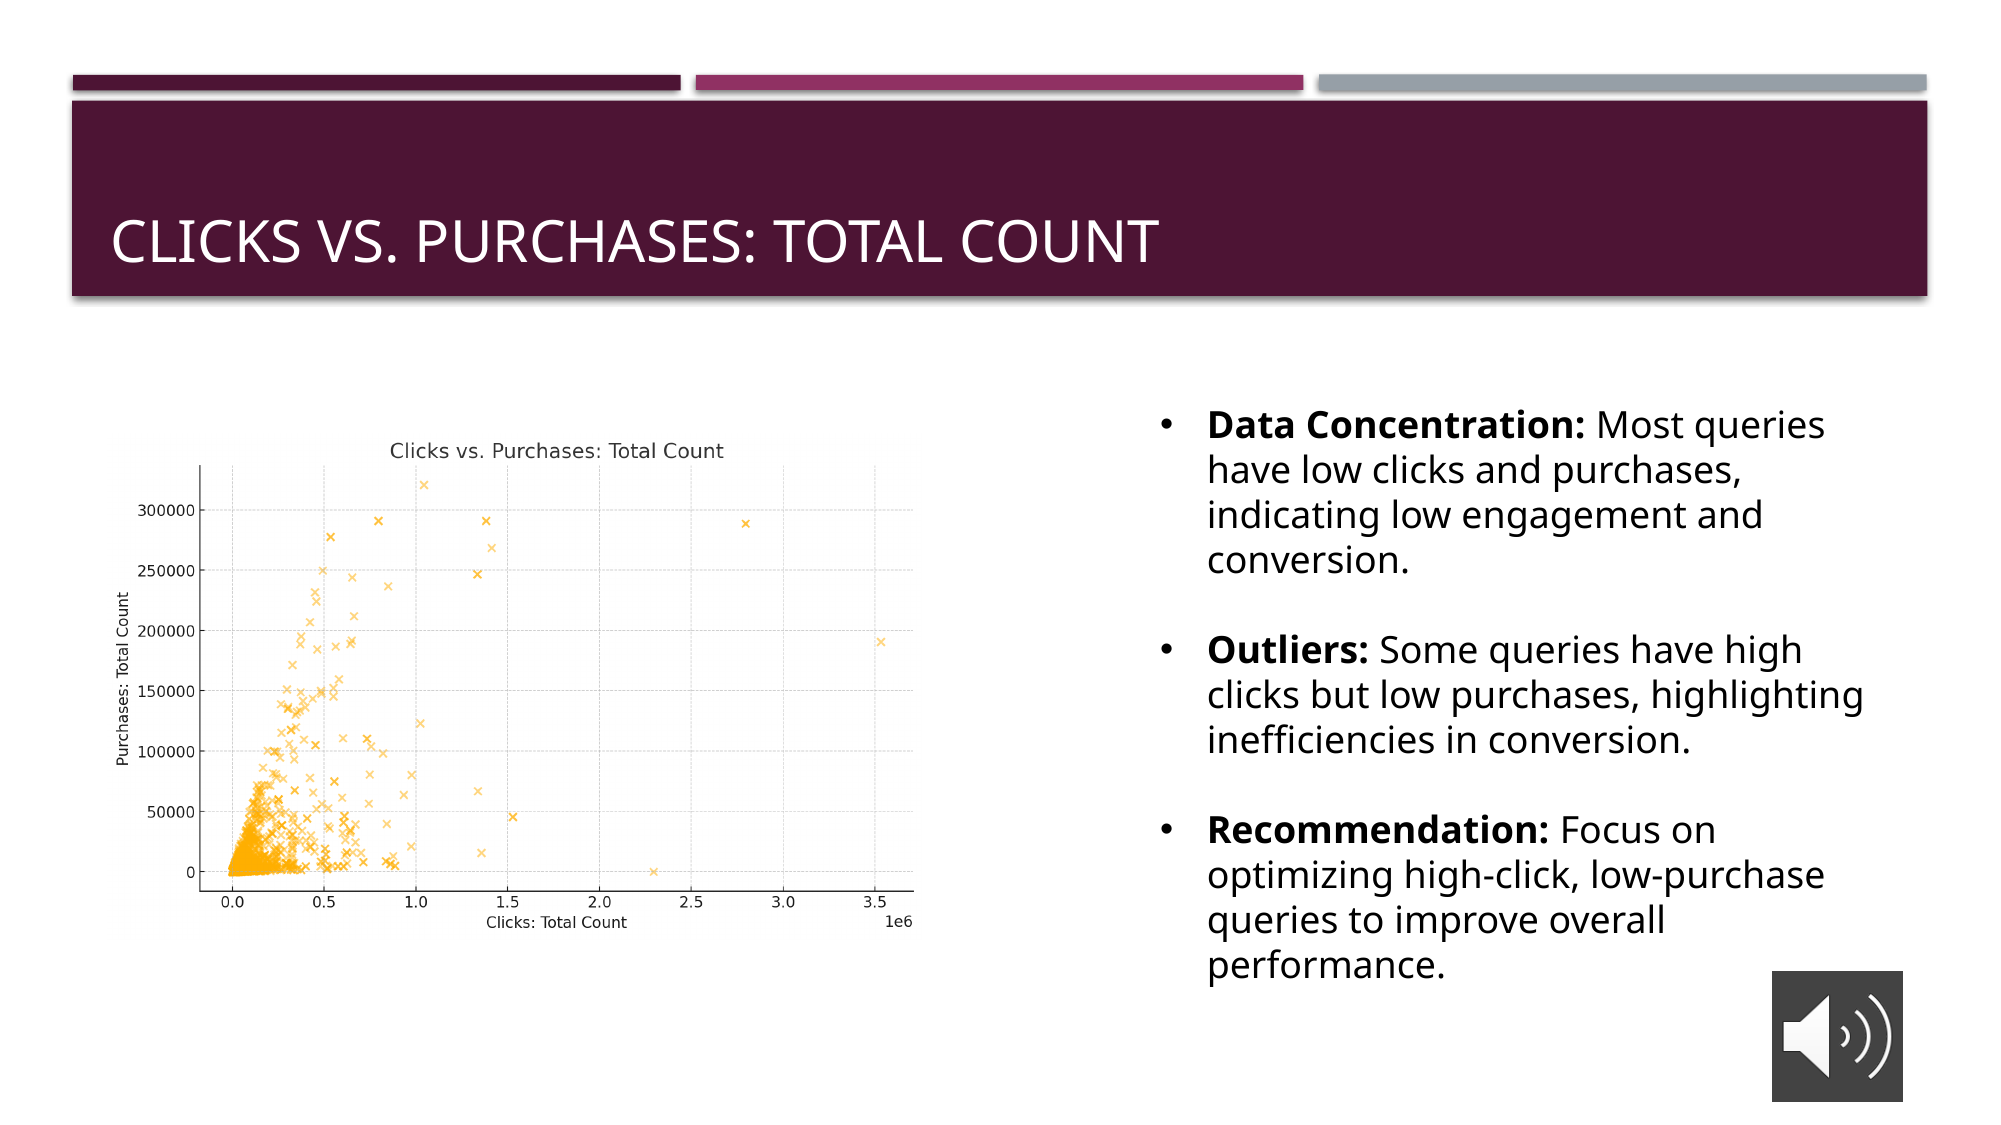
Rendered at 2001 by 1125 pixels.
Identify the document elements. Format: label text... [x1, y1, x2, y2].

title Clicks vs. Purchases: Total Count [95, 115, 1905, 282]
picture [107, 432, 923, 941]
picture [1770, 969, 1905, 1104]
text_box Data Concentration: Most queries have low clicks and purchases, indicating low engagement and conversion. Outliers: Some queries have high clicks but low purchases, highlighting inefficiencies in conversion. Recommendation: Focus on optimizing high-click, low-purchase queries to improve overall performance. [1145, 393, 1905, 994]
